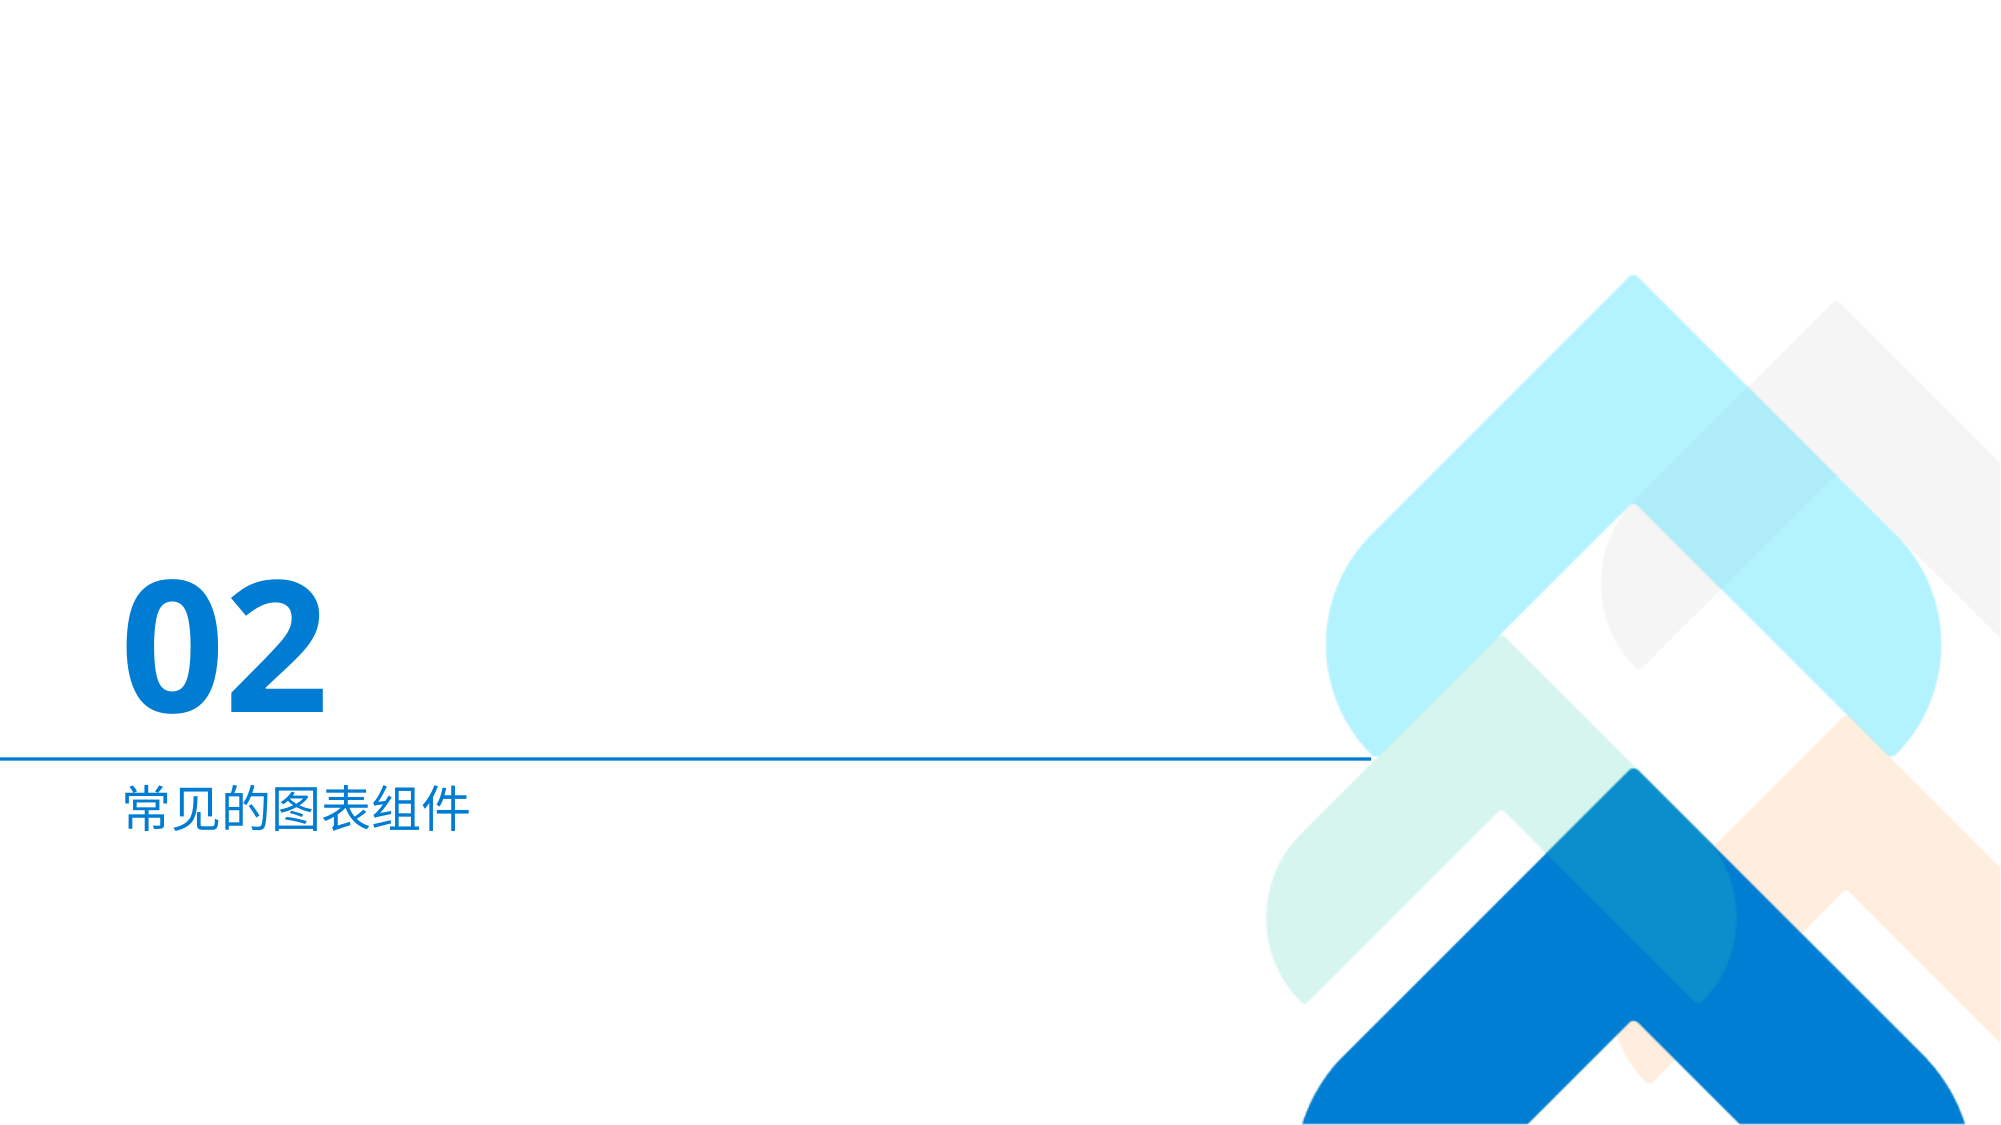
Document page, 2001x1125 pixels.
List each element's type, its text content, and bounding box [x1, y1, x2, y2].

list 常见的图表组件 [106, 777, 501, 865]
list 02 [105, 546, 560, 737]
picture [788, 139, 2001, 1125]
